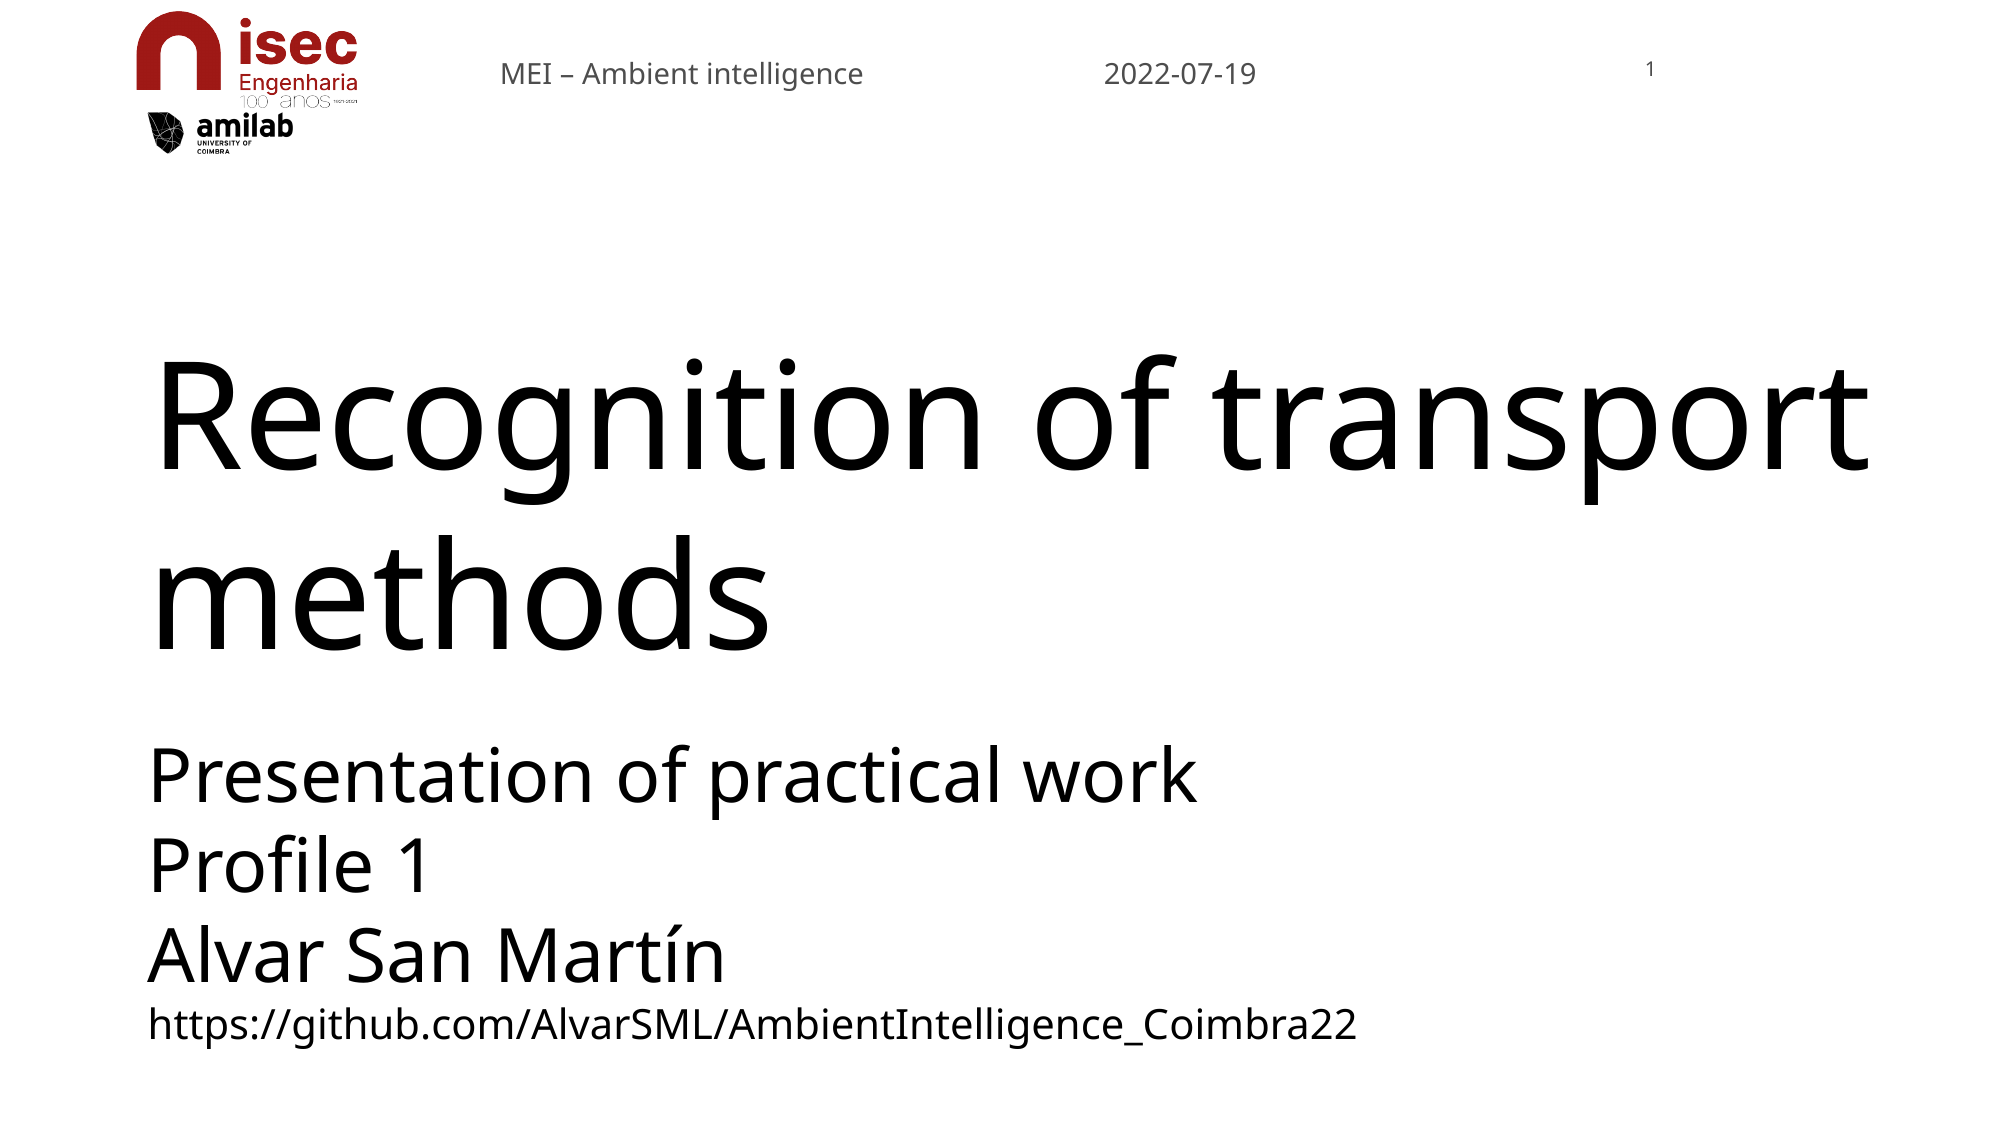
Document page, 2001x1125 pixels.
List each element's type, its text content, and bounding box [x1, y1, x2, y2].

list Presentation of practical work Profile 1 Alvar San Martín https://github.com/AlvarSML/AmbientIntelligence_Coimbra22 [147, 727, 1466, 1100]
text_box MEI – Ambient intelligence 2022-07-19 [499, 51, 1381, 91]
picture [132, 3, 360, 154]
text_box 1 [1633, 51, 1668, 91]
title Recognition of transport methods [147, 319, 1953, 608]
